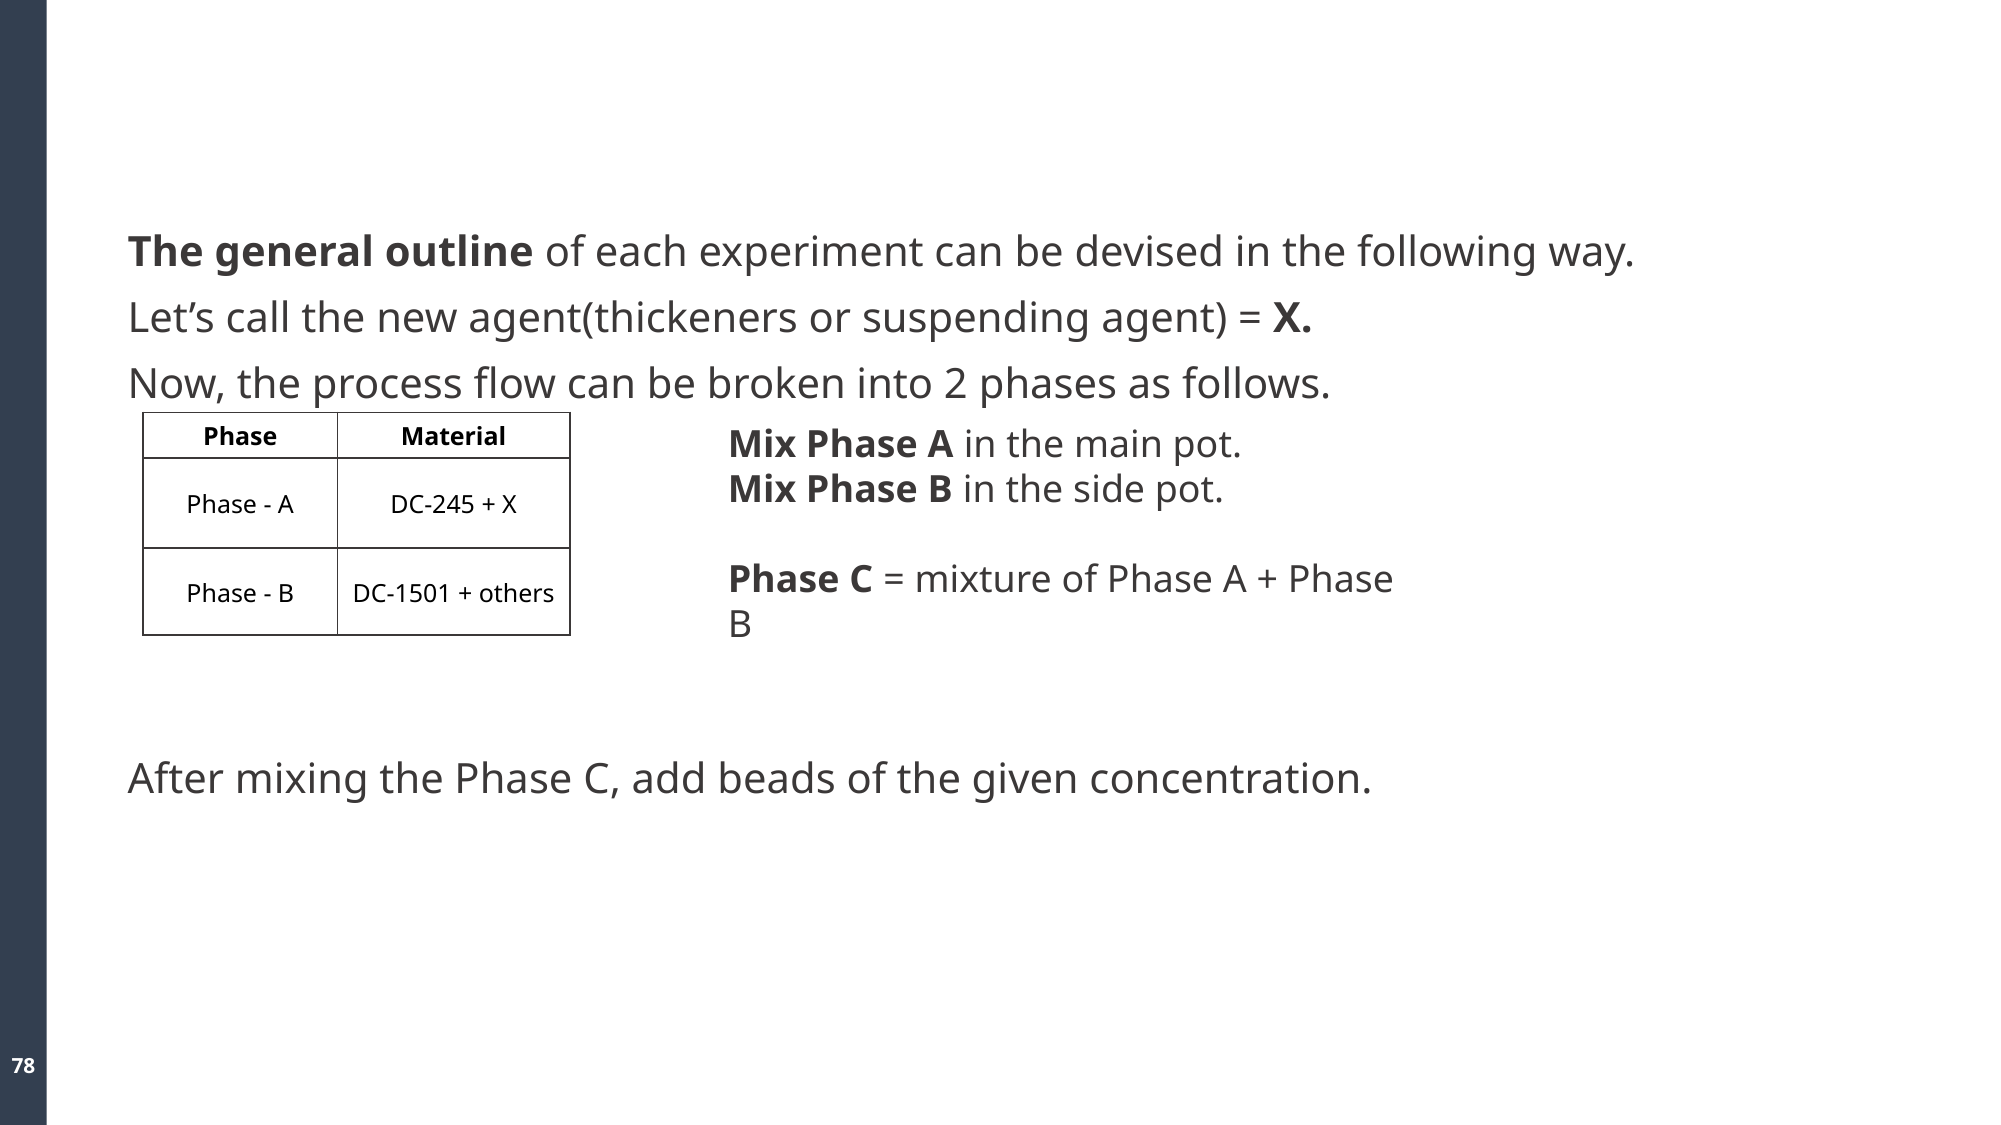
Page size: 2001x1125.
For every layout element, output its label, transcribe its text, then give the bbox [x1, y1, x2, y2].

table_cell Phase - A [144, 459, 337, 547]
list The general outline of each experiment can be devised in the following way. Let’s call the new agent(thickeners or suspending agent) = X. Now, the process flow can be broken into 2 phases as follows. After mixing the Phase C, add beads of the given concentration. [112, 223, 1888, 985]
text_box Mix Phase A in the main pot. Mix Phase B in the side pot. Phase C = mixture of Phase A + Phase B [713, 412, 1430, 653]
table_header Phase [144, 413, 337, 457]
table_cell DC-245 + X [338, 459, 569, 547]
table_header Material [338, 413, 569, 457]
table_cell DC-1501 + others [338, 549, 569, 634]
table_cell Phase - B [144, 549, 337, 634]
